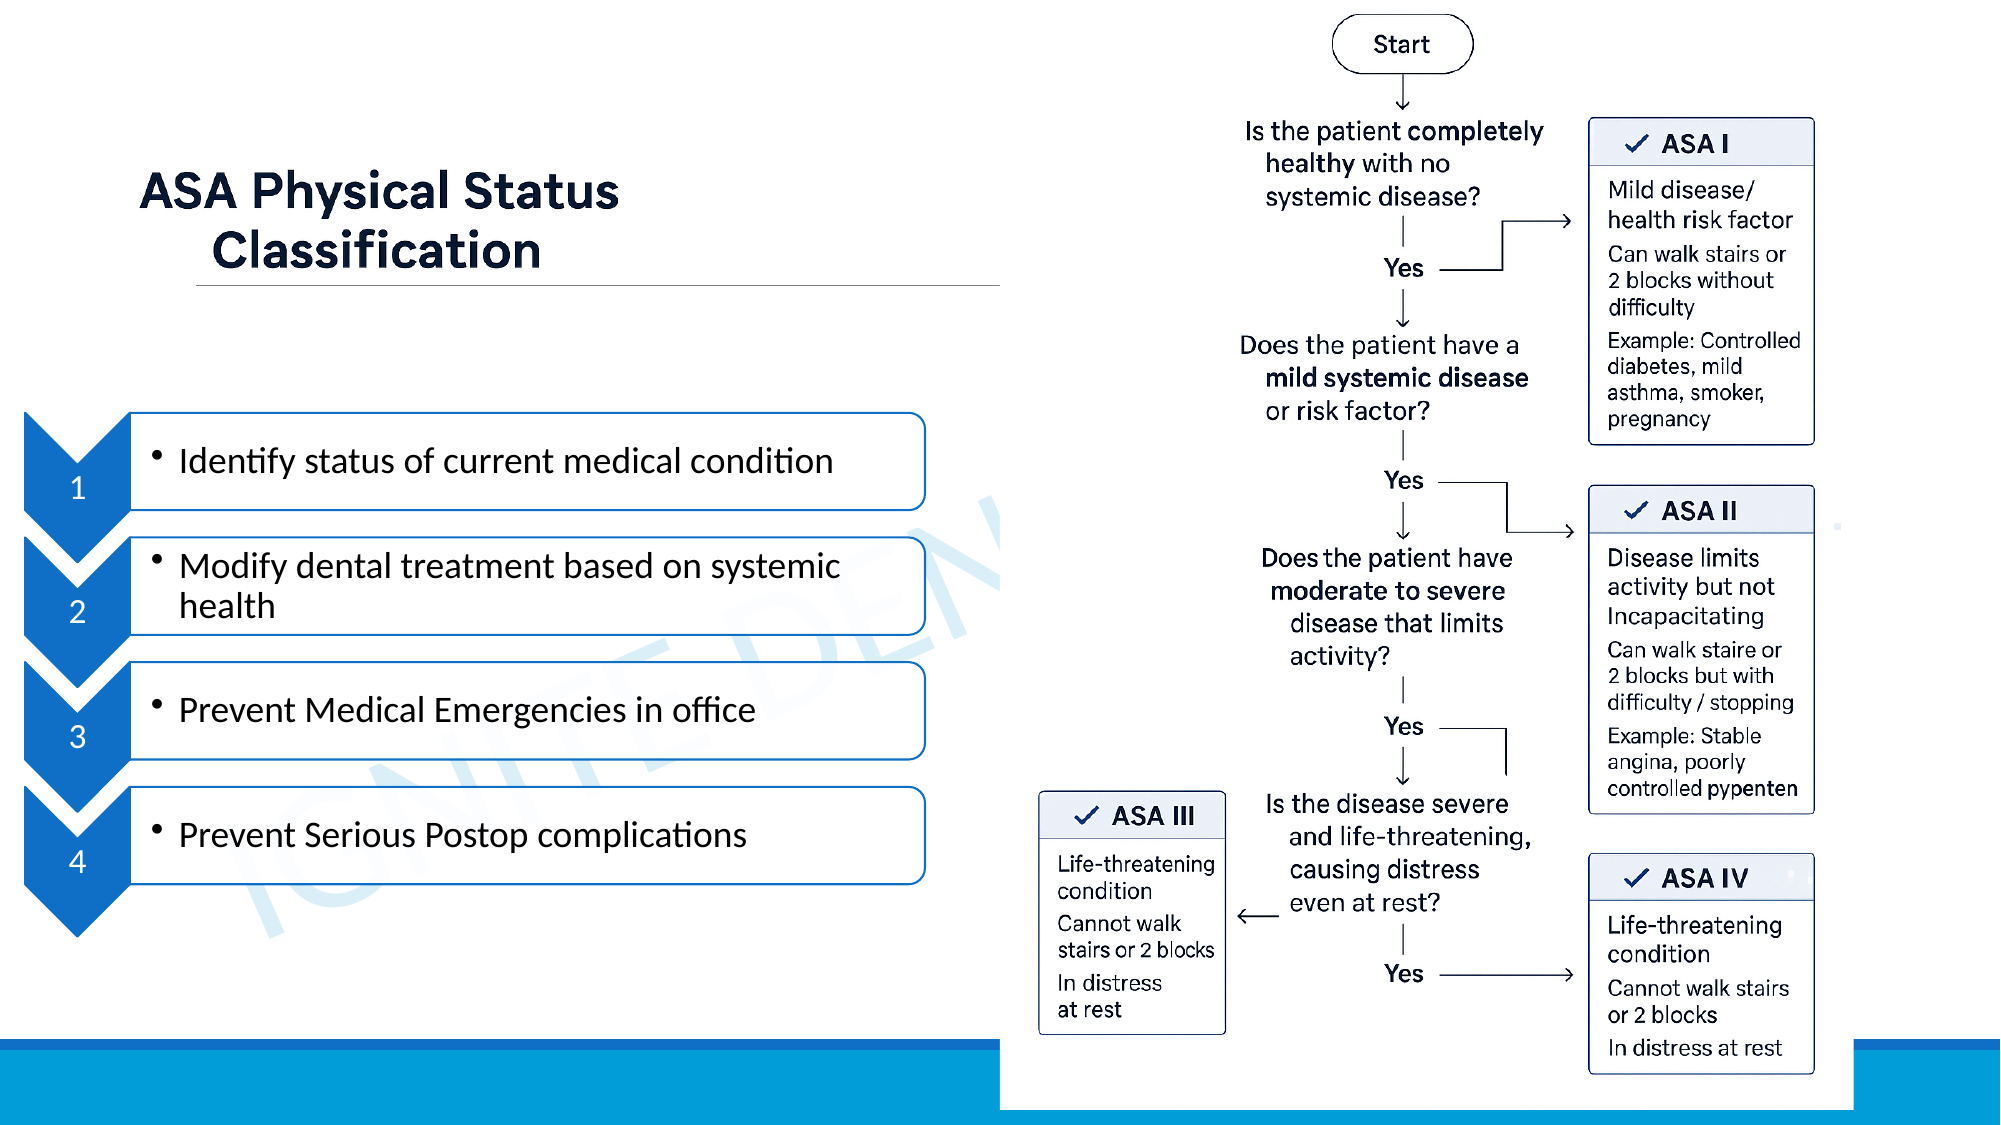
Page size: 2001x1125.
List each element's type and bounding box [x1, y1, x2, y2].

picture [999, 0, 1855, 1109]
text_box [24, 411, 926, 938]
picture [24, 136, 788, 276]
